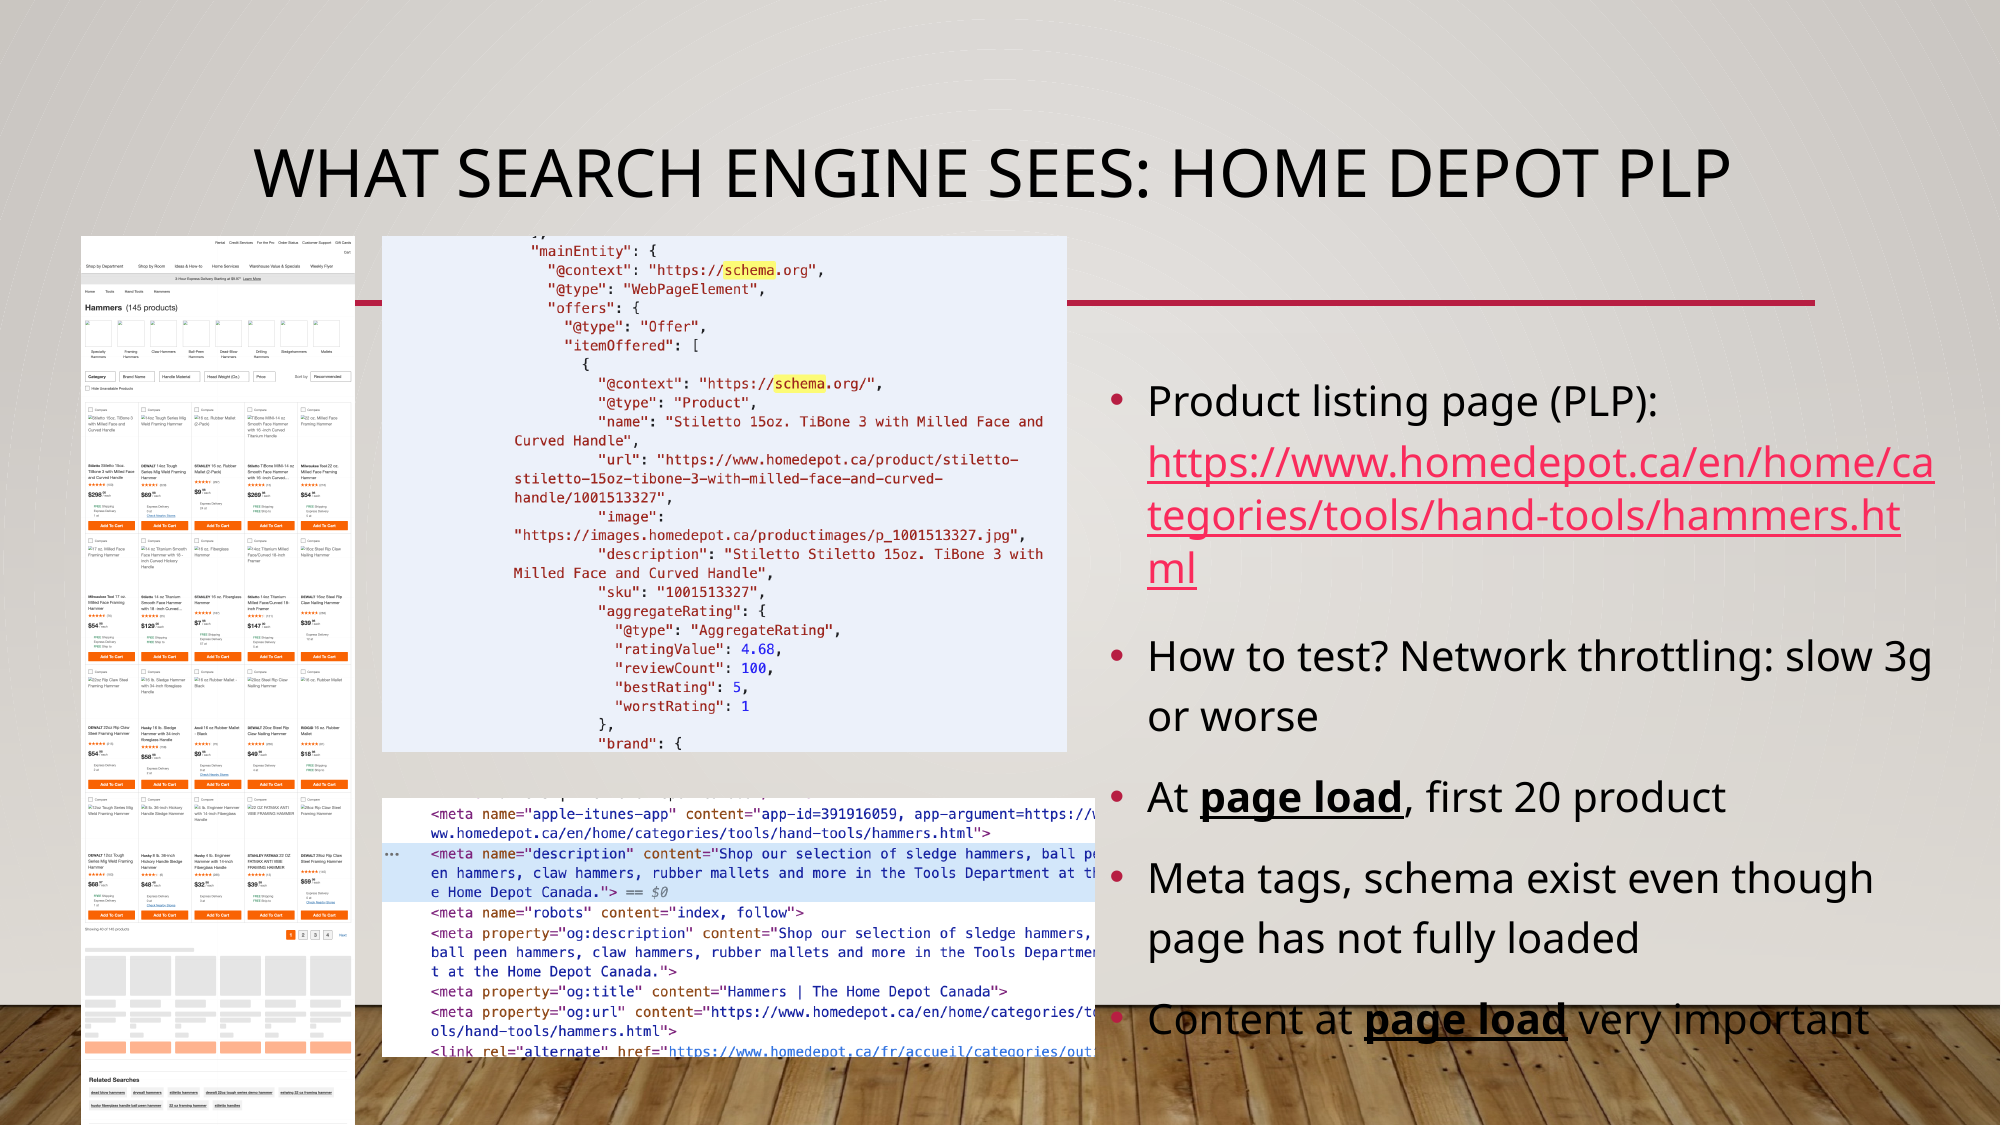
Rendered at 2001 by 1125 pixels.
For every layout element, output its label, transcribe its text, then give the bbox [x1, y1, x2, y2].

title What Search Engine sees: home depot PLP [238, 131, 1814, 305]
picture [382, 235, 1067, 752]
picture [0, 235, 2000, 1125]
list Product listing page (PLP): https://www.homedepot.ca/en/home/categories/tools/hand-tools/hammers.html How to test? Network throttling: slow 3g or worse At page load, first 20 product Meta tags, schema exist even though page has not fully loaded Content at page load very important [1094, 356, 1952, 1057]
